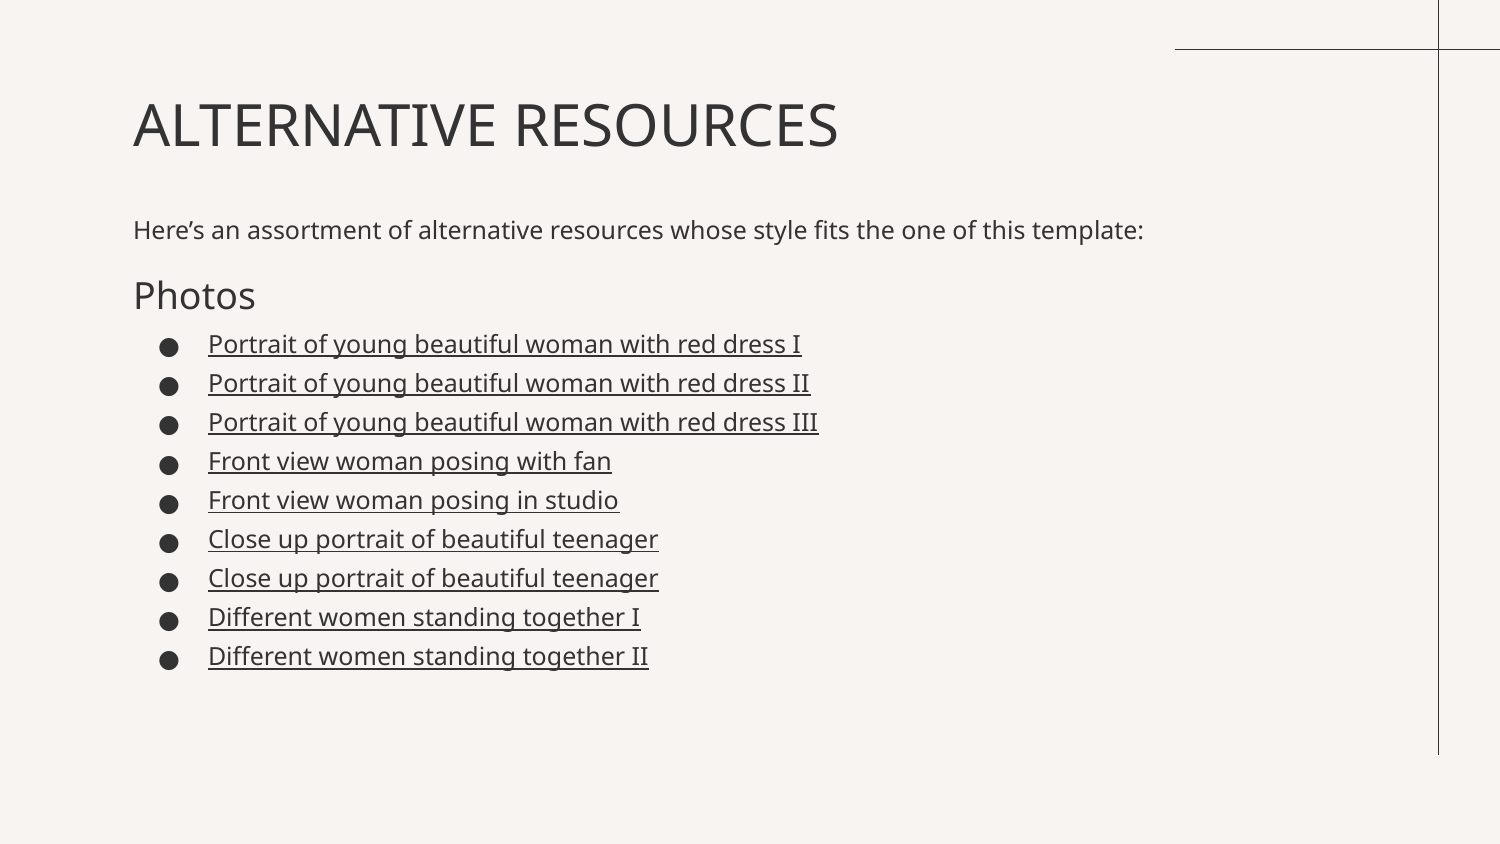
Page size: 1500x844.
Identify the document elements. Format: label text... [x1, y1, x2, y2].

list Here’s an assortment of alternative resources whose style fits the one of this template: Photos Portrait of young beautiful woman with red dress I Portrait of young beautiful woman with red dress II Portrait of young beautiful woman with red dress III Front view woman posing with fan Front view woman posing in studio Close up portrait of beautiful teenager Close up portrait of beautiful teenager Different women standing together I Different women standing together II [118, 194, 1382, 665]
title ALTERNATIVE RESOURCES [118, 72, 1382, 167]
